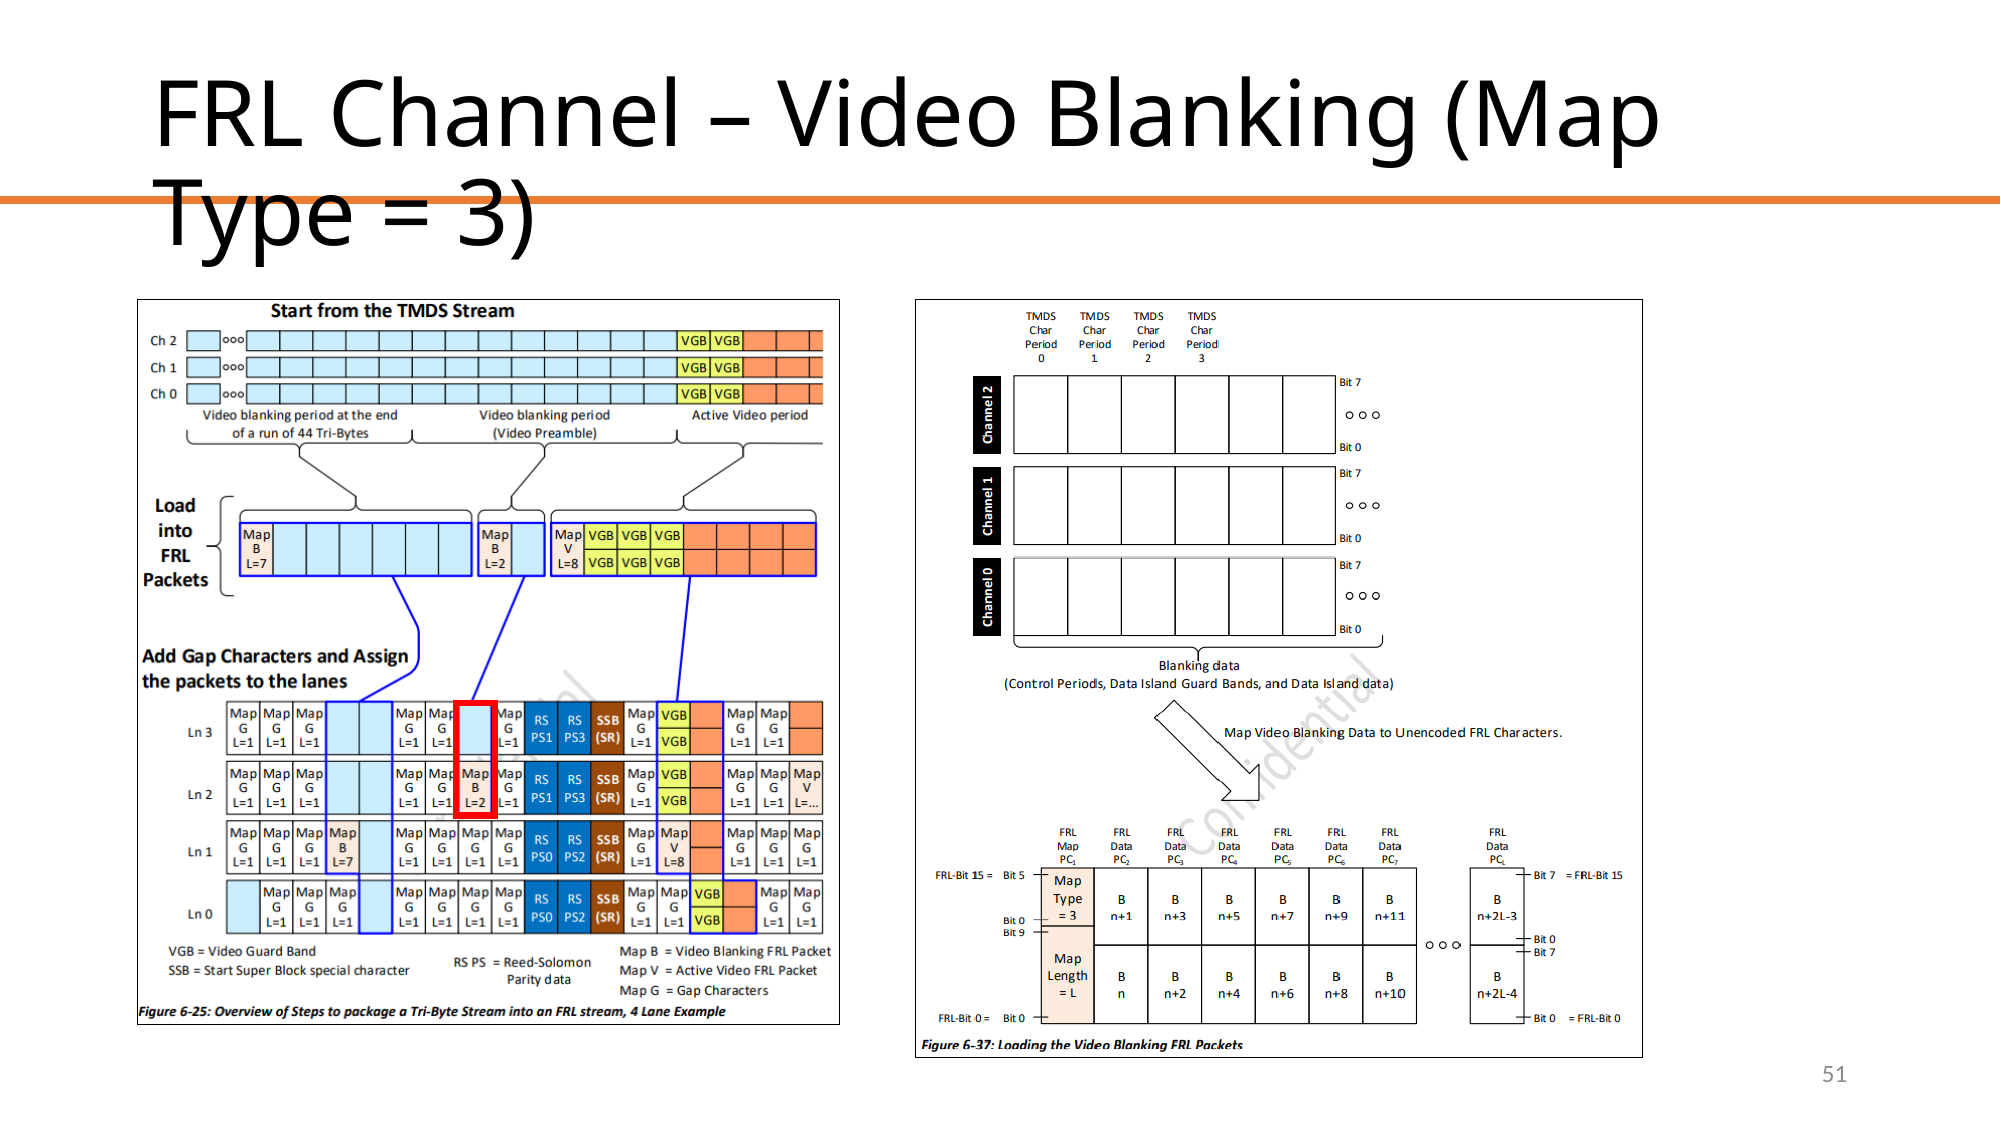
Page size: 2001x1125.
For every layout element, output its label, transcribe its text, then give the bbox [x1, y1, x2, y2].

picture [915, 299, 1643, 1058]
picture [137, 299, 840, 1025]
title FRL Channel – Video Blanking (Map Type = 3) [137, 59, 1863, 278]
slide_number 51 [1412, 1042, 1863, 1103]
